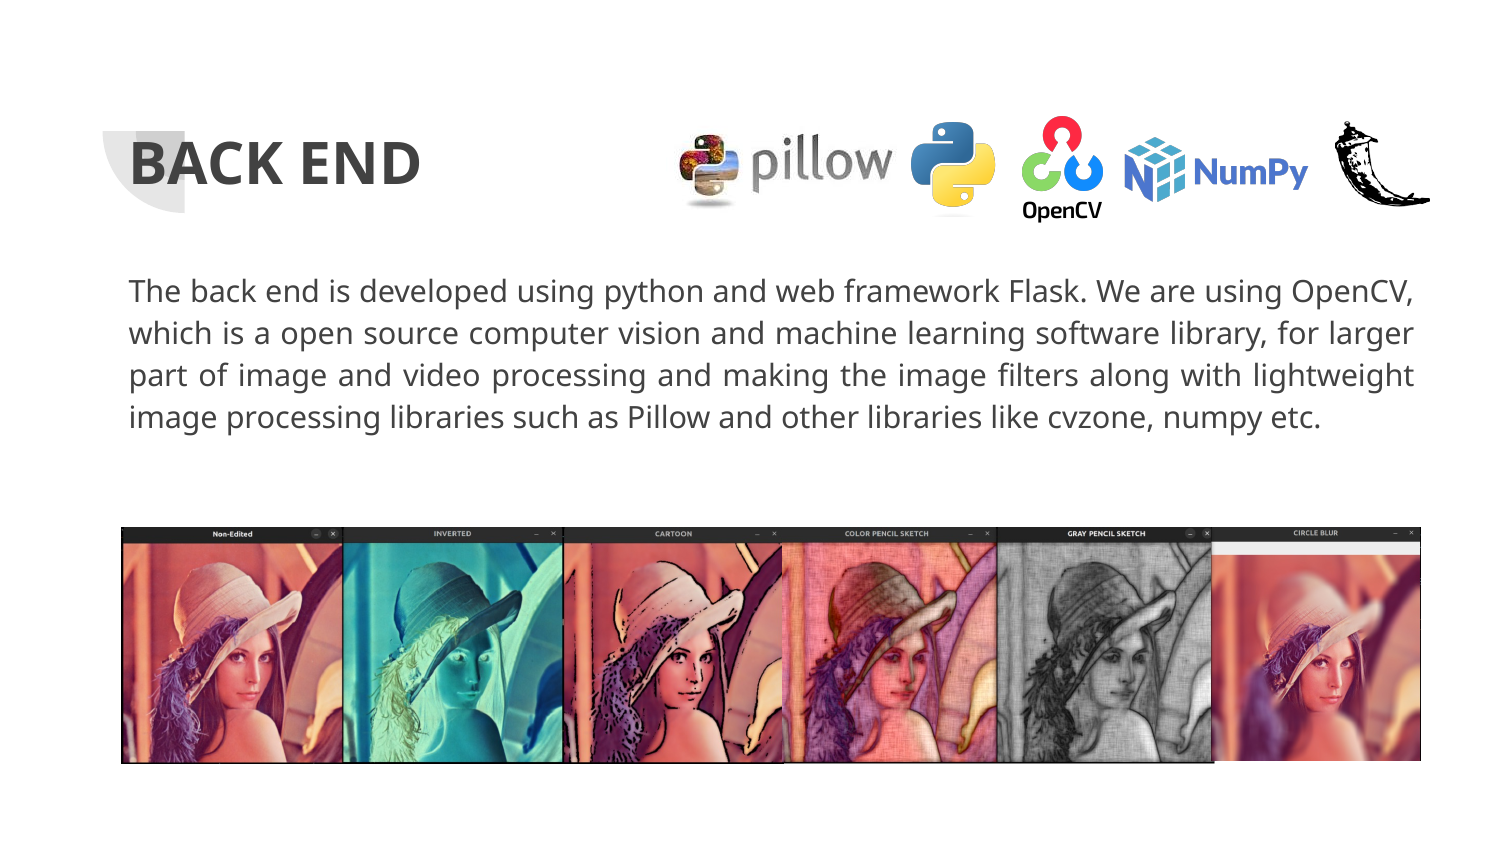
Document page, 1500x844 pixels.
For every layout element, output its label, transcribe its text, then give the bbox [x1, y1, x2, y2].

list The back end is developed using python and web framework Flask. We are using OpenCV, which is a open source computer vision and machine learning software library, for larger part of image and video processing and making the image filters along with lightweight image processing libraries such as Pillow and other libraries like cvzone, numpy etc. [113, 251, 1429, 480]
picture [1022, 116, 1104, 224]
title BACK END [113, 110, 485, 205]
picture [121, 527, 1421, 764]
picture [666, 109, 906, 230]
picture [1111, 122, 1321, 218]
picture [911, 122, 998, 218]
picture [1334, 116, 1430, 212]
